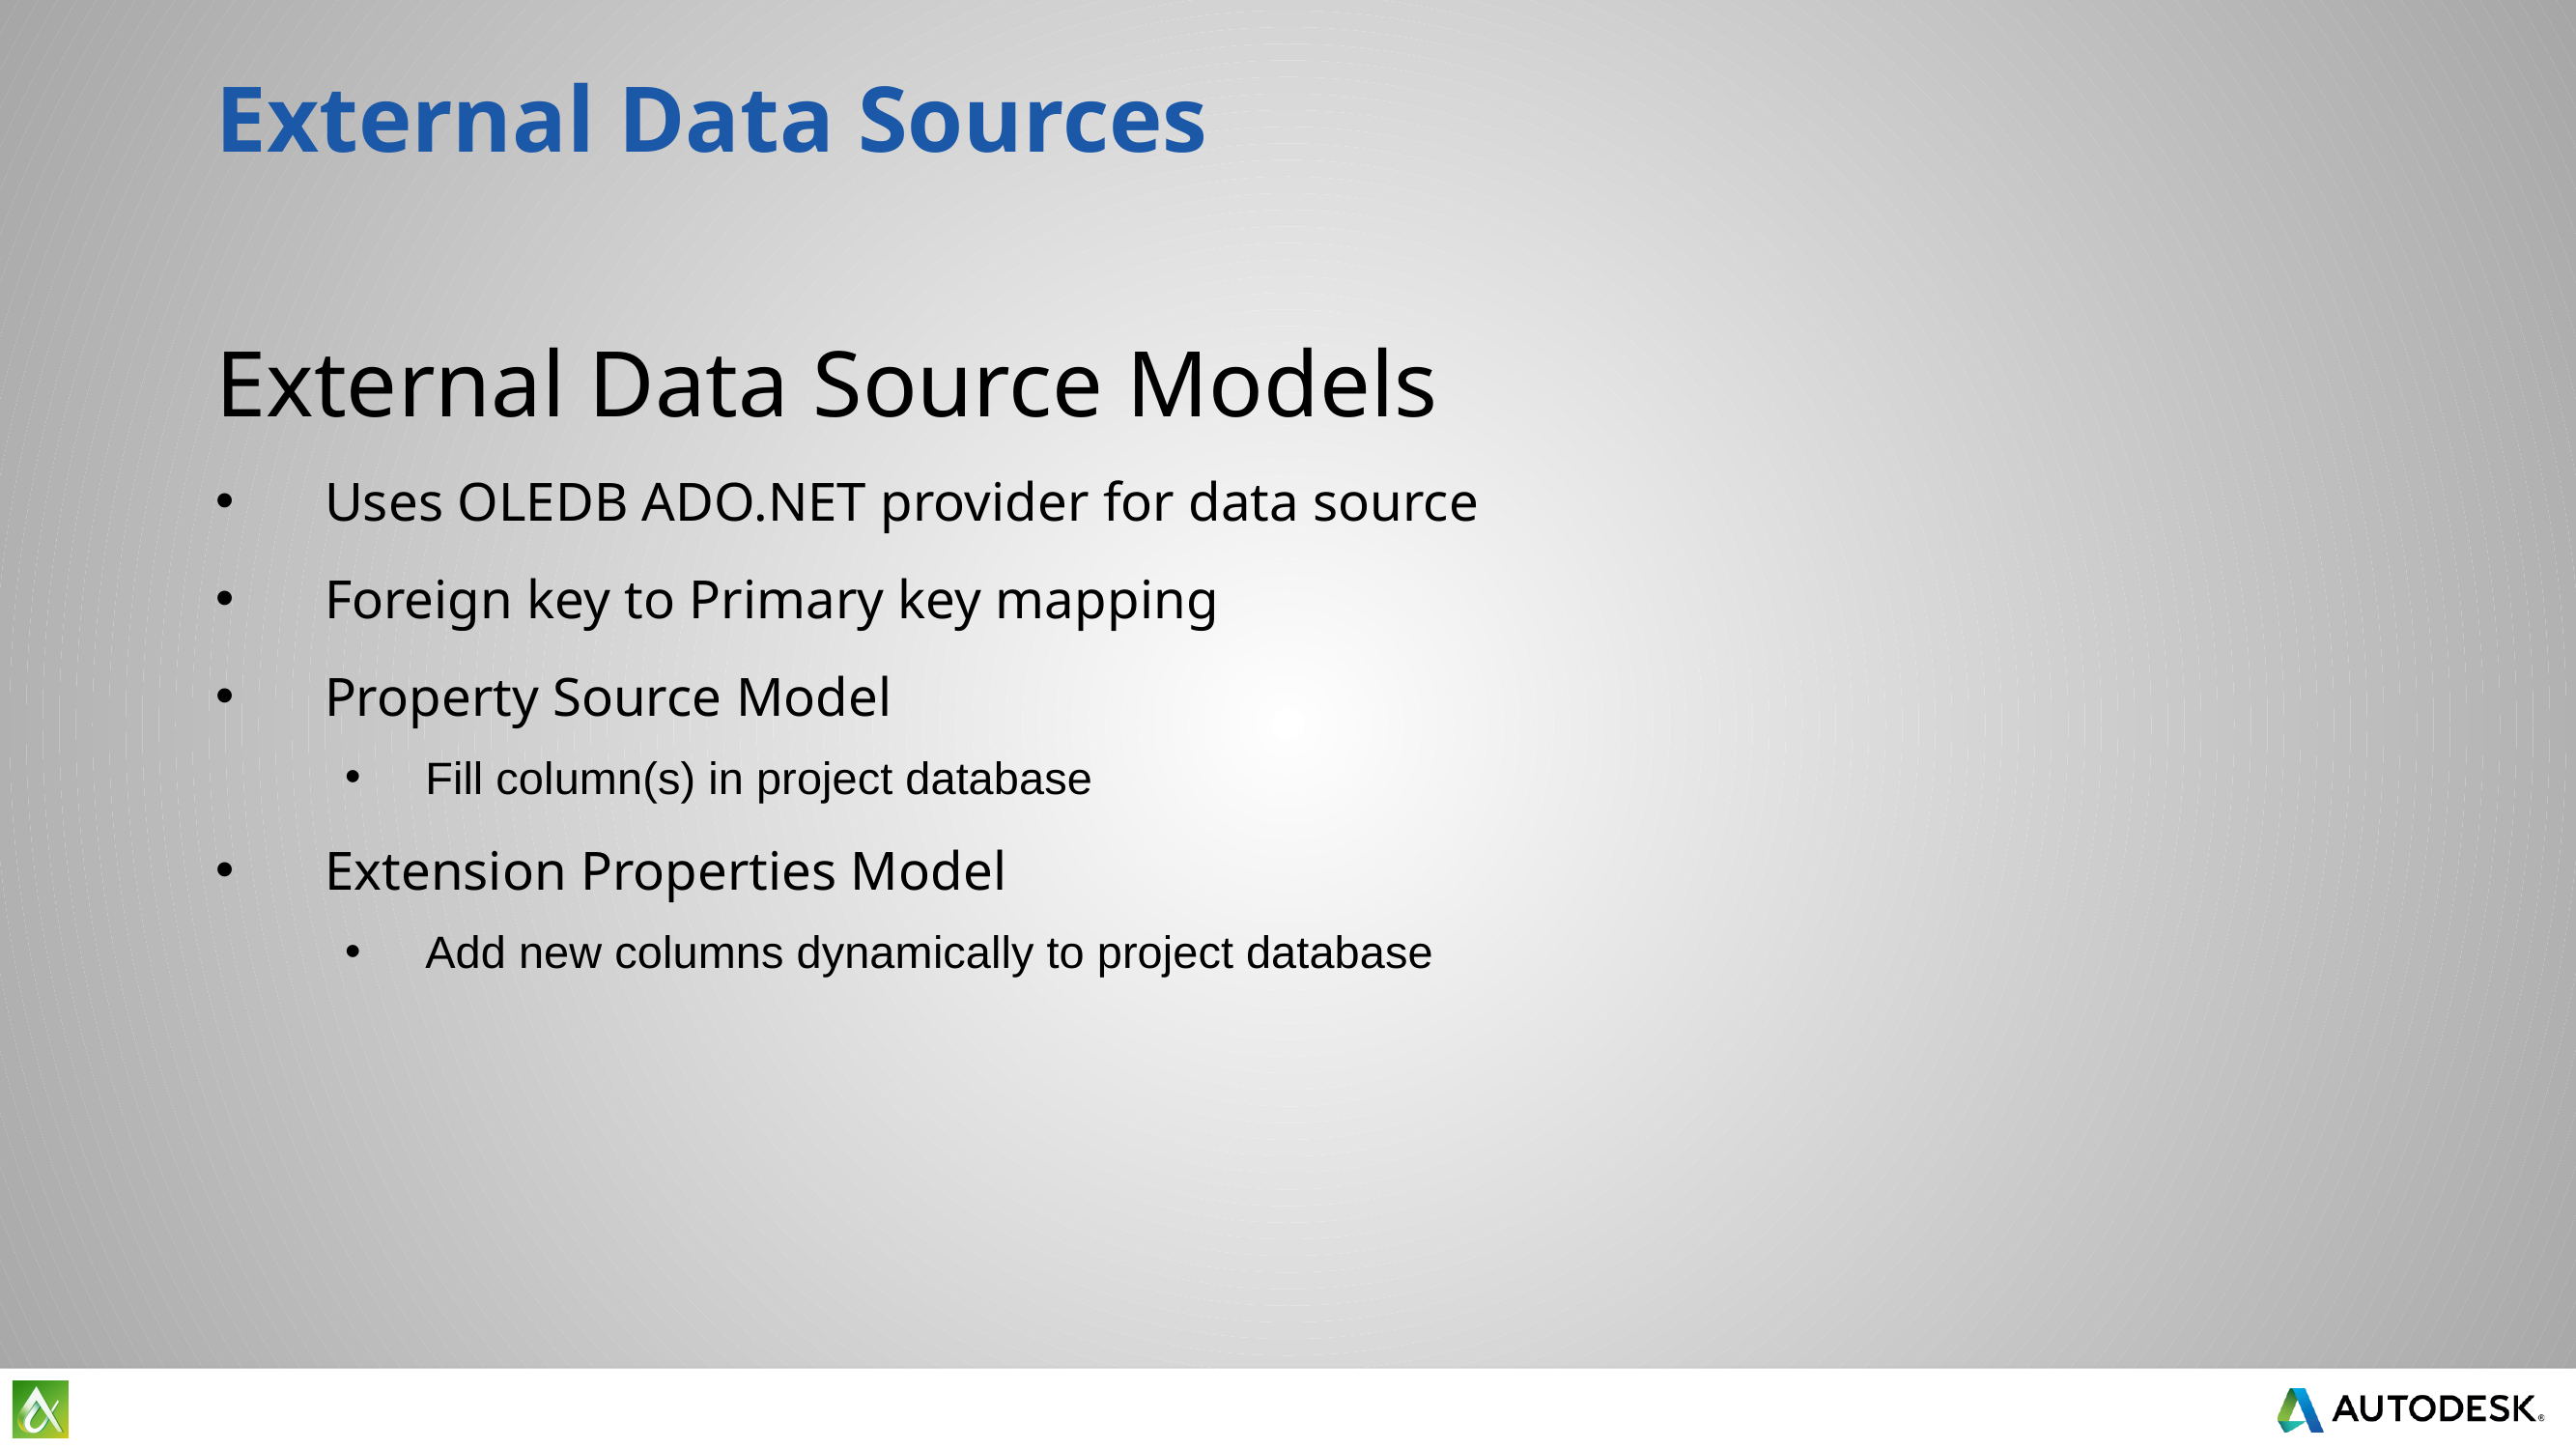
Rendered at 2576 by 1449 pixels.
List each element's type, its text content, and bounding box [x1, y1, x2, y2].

title External Data Sources [201, 53, 2447, 265]
list External Data Source Models Uses OLEDB ADO.NET provider for data source Foreign key to Primary key mapping Property Source Model Fill column(s) in project database Extension Properties Model Add new columns dynamically to project database [201, 318, 2447, 1314]
picture [2276, 1386, 2545, 1434]
picture [12, 1380, 76, 1438]
